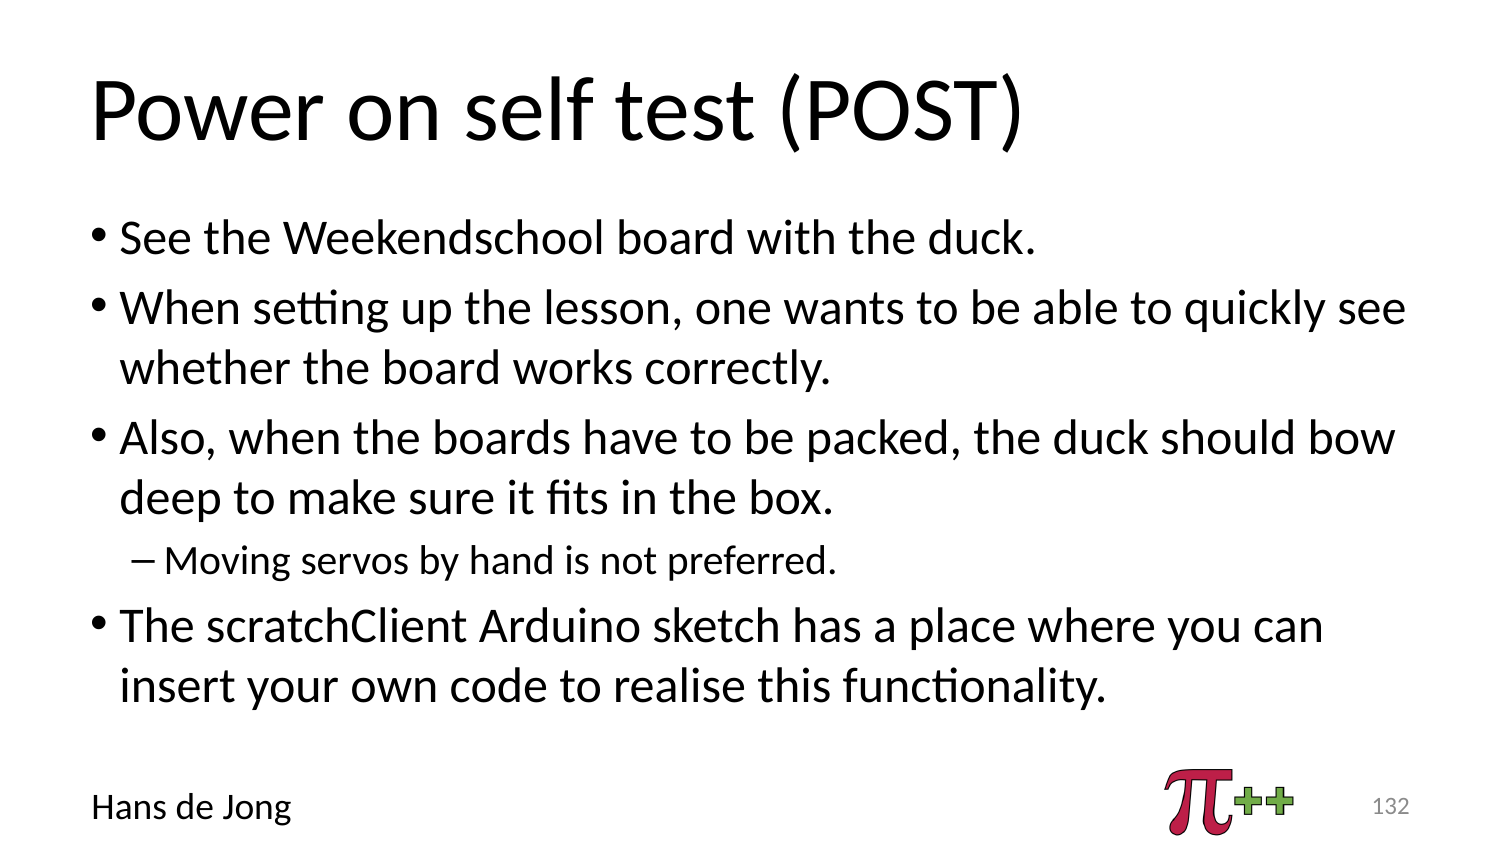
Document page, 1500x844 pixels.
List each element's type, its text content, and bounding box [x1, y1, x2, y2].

title Power on self test (POST) [75, 33, 1425, 175]
slide_number 132 [1340, 782, 1425, 827]
list See the Weekendschool board with the duck. When setting up the lesson, one wants to be able to quickly see whether the board works correctly. Also, when the boards have to be packed, the duck should bow deep to make sure it fits in the box. Moving servos by hand is not preferred. The scratchClient Arduino sketch has a place where you can insert your own code to realise this functionality. [75, 196, 1425, 754]
picture [1163, 768, 1294, 836]
